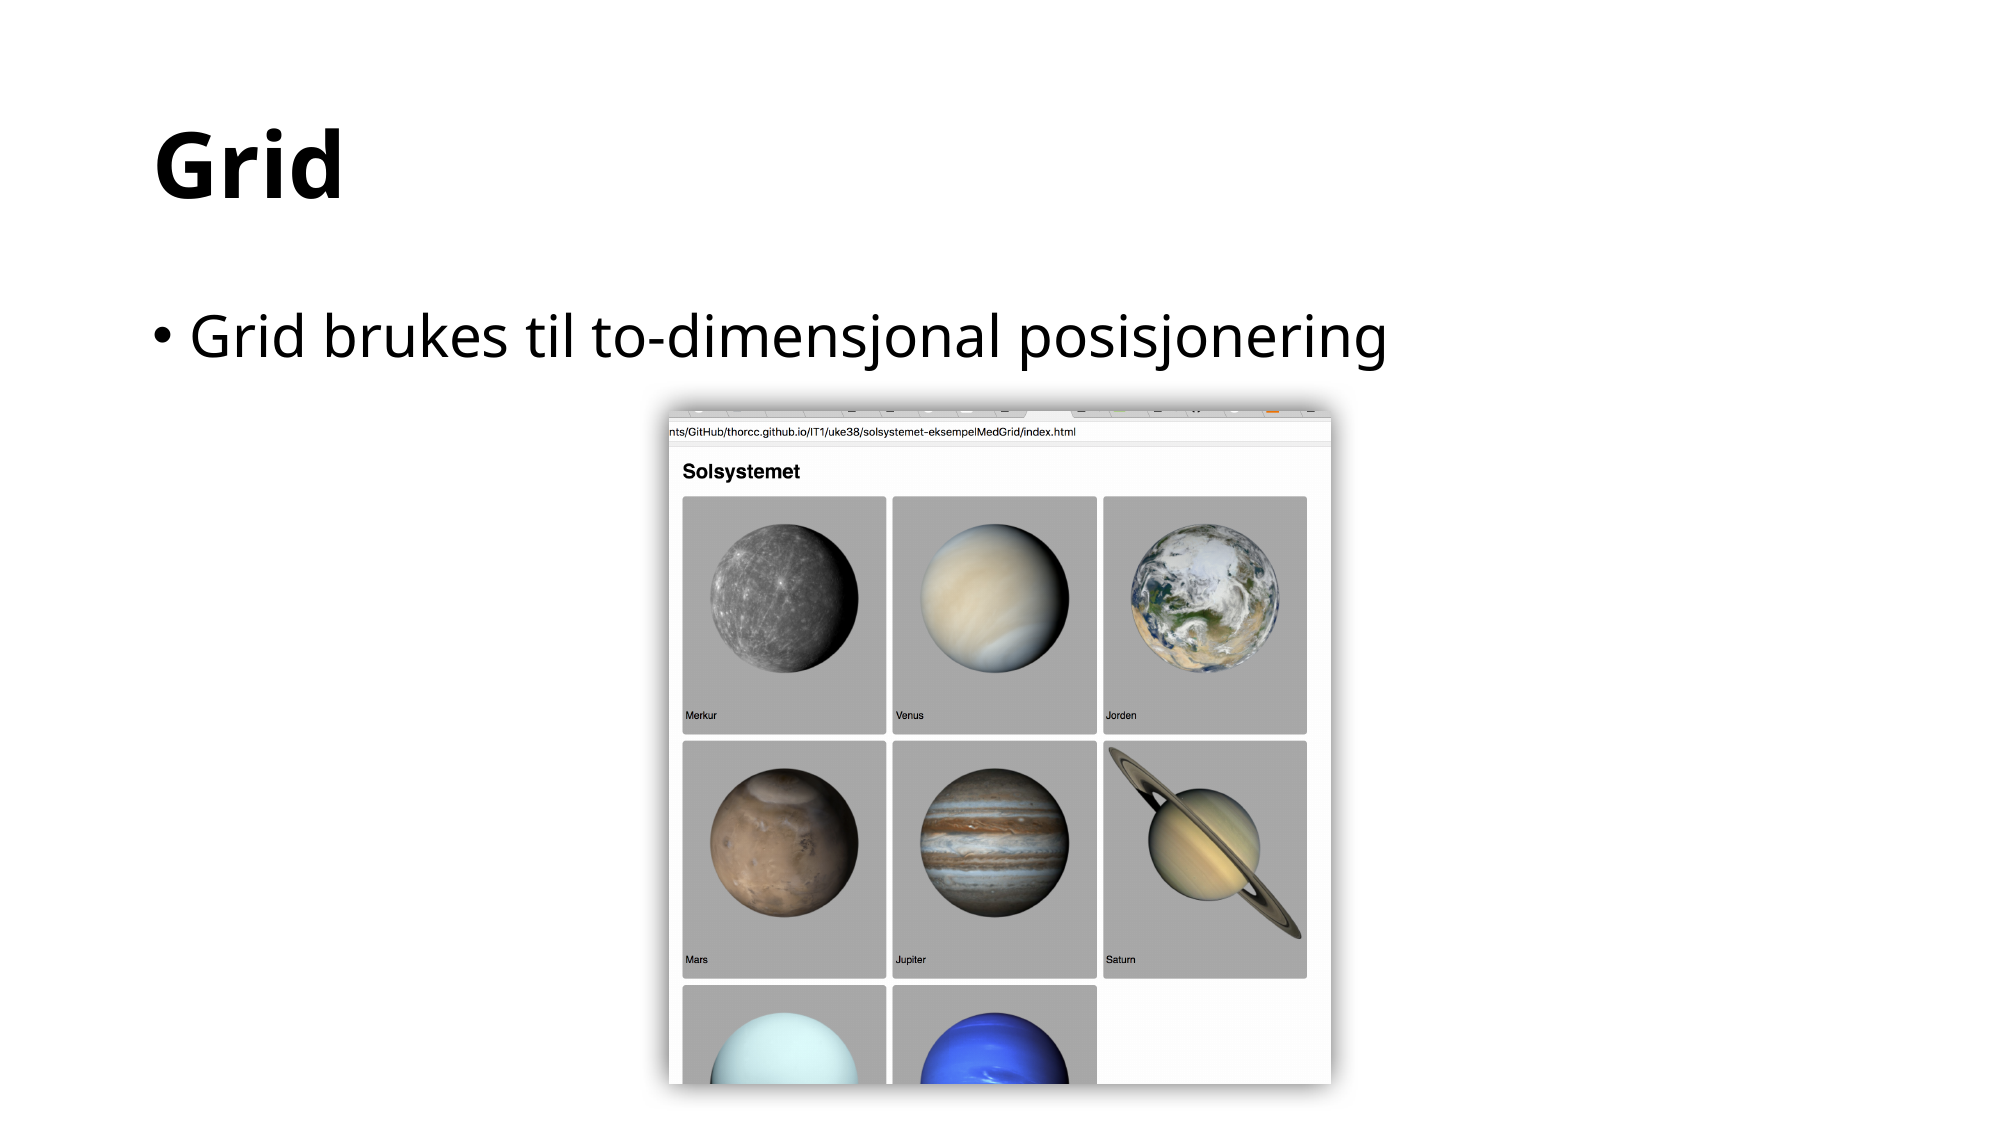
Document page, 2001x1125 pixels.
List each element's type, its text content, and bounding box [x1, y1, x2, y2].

list Grid brukes til to-dimensjonal posisjonering [137, 299, 1863, 1014]
picture [669, 411, 1331, 1084]
title Grid [137, 59, 1863, 278]
